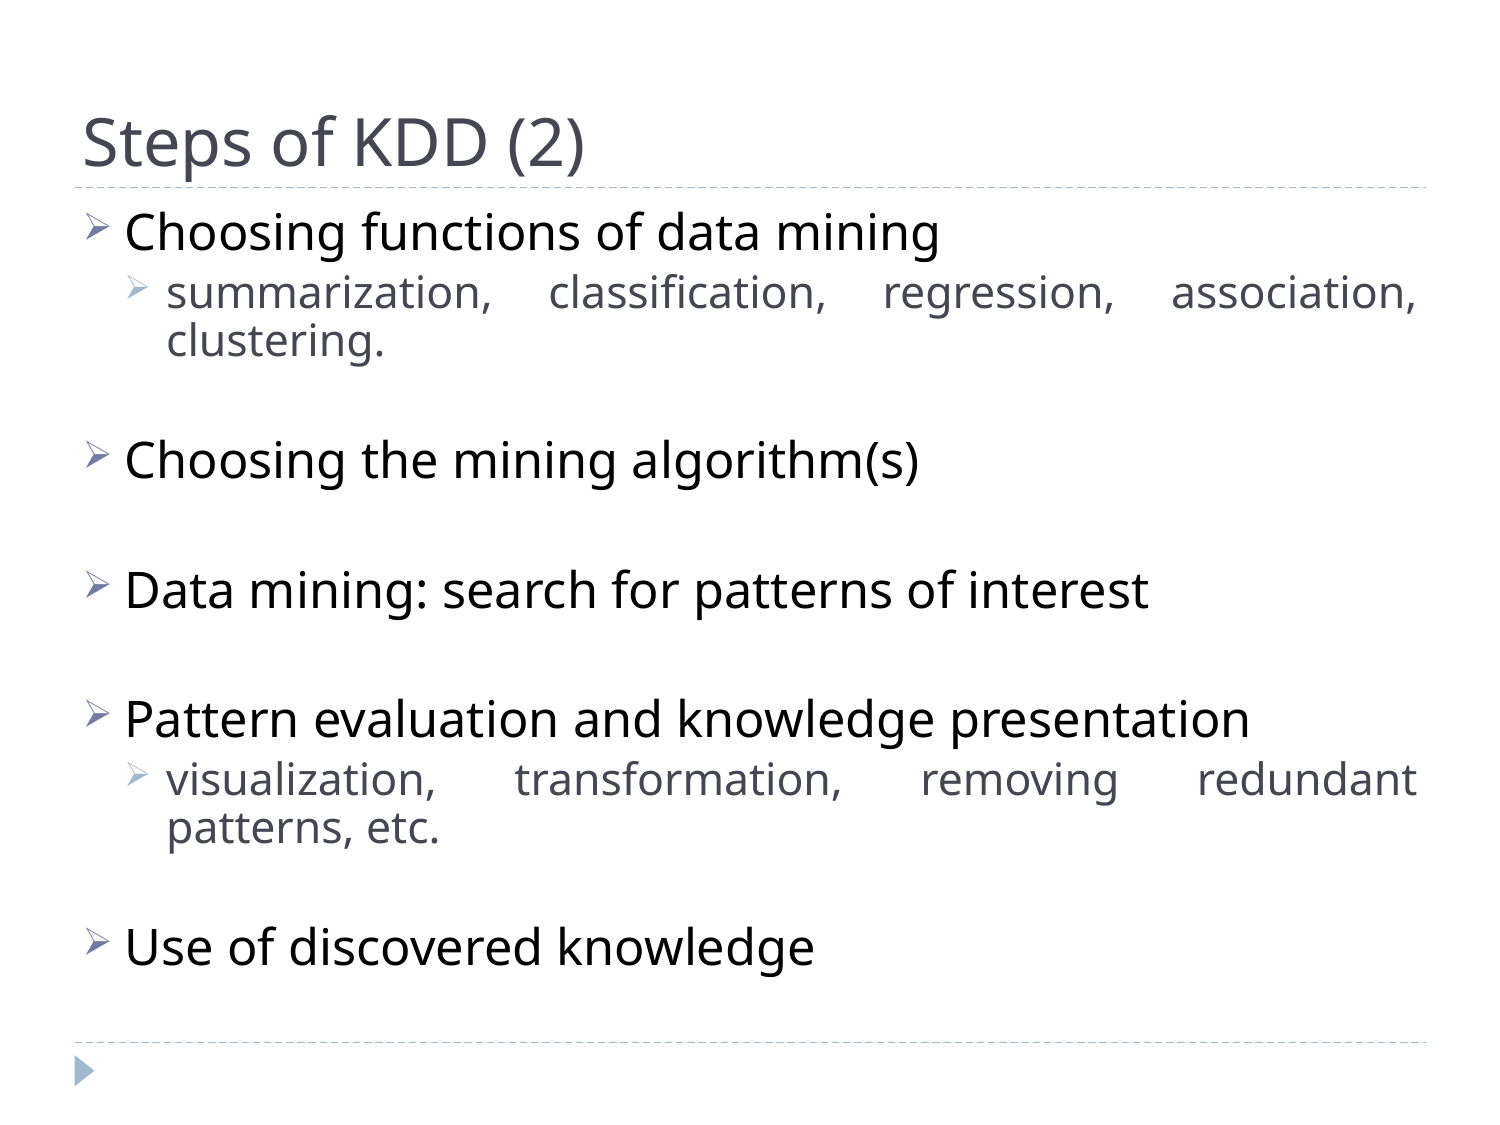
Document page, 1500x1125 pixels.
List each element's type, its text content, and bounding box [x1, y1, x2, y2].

list Choosing functions of data mining summarization, classification, regression, association, clustering. Choosing the mining algorithm(s) Data mining: search for patterns of interest Pattern evaluation and knowledge presentation visualization, transformation, removing redundant patterns, etc. Use of discovered knowledge [74, 199, 1426, 1011]
title Steps of KDD (2) [74, 24, 1426, 188]
